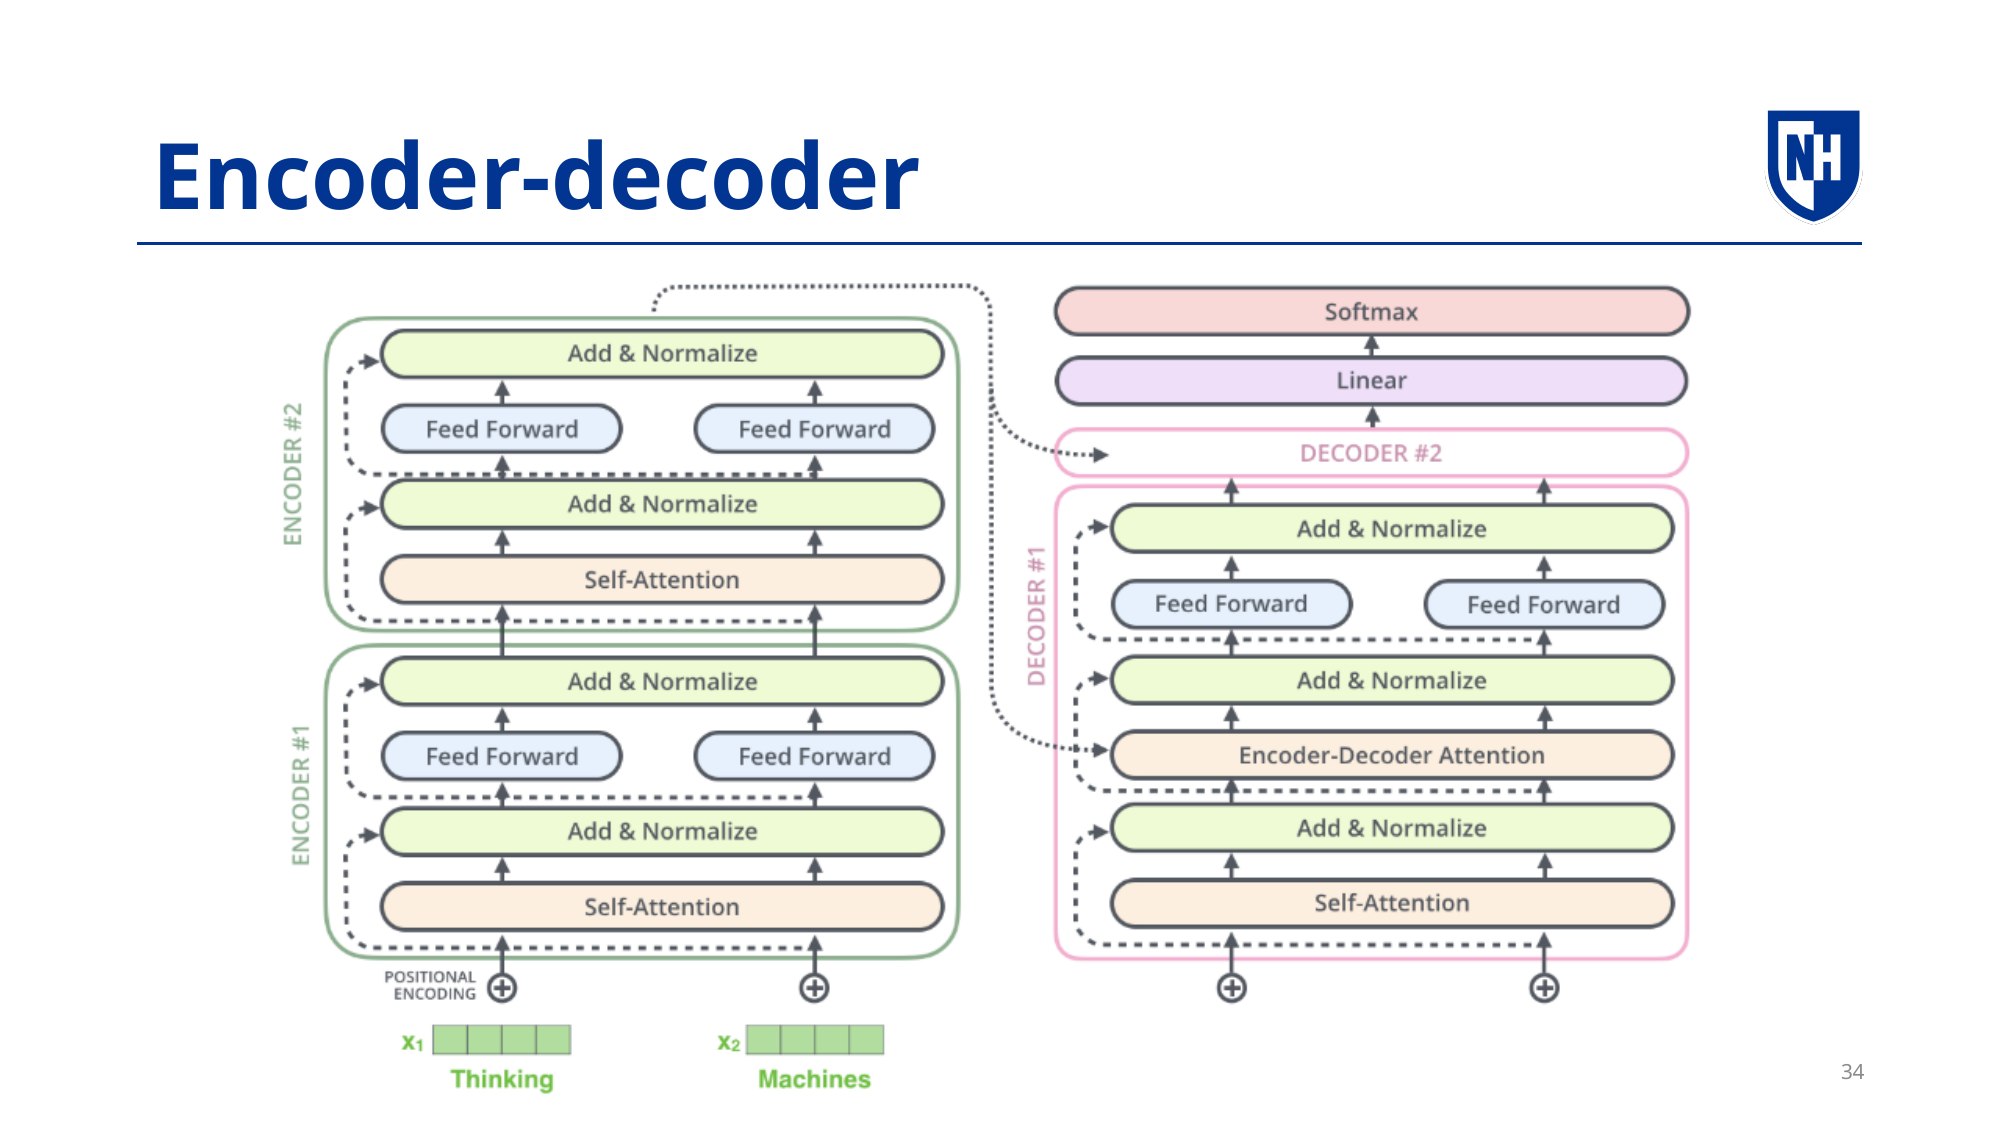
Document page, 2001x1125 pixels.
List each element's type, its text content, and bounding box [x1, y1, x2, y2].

picture [256, 257, 1710, 1125]
title Encoder-decoder [137, 92, 1765, 237]
picture [1765, 107, 1863, 237]
slide_number 34 [1710, 1042, 1880, 1103]
